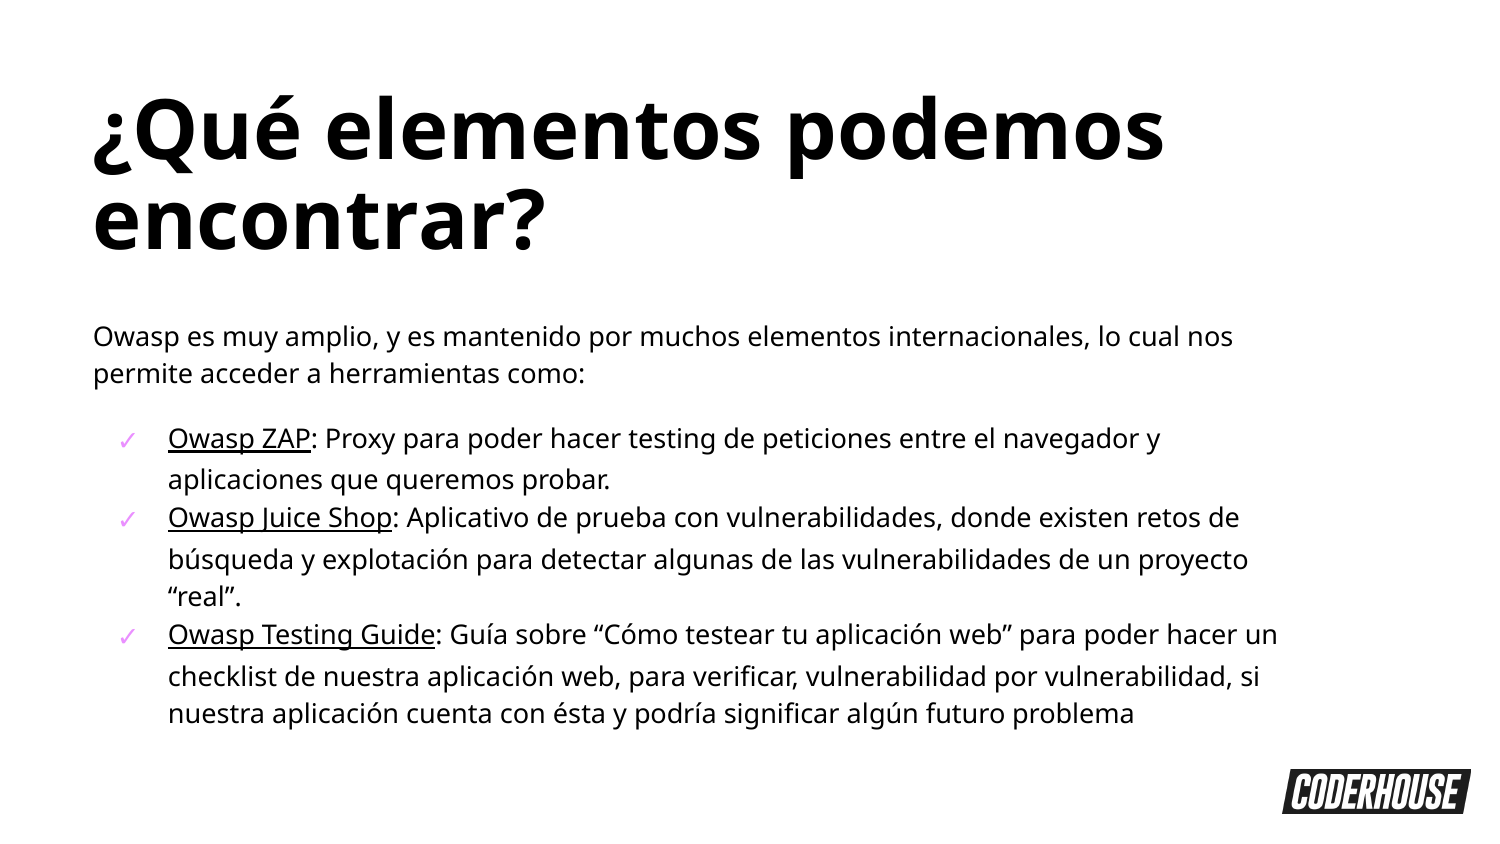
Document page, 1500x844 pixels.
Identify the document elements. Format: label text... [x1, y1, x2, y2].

text_box ¿Qué elementos podemos encontrar? [78, 72, 1465, 283]
text_box Owasp es muy amplio, y es mantenido por muchos elementos internacionales, lo cual nos permite acceder a herramientas como: Owasp ZAP: Proxy para poder hacer testing de peticiones entre el navegador y aplicaciones que queremos probar. Owasp Juice Shop: Aplicativo de prueba con vulnerabilidades, donde existen retos de búsqueda y explotación para detectar algunas de las vulnerabilidades de un proyecto “real”. Owasp Testing Guide: Guía sobre “Cómo testear tu aplicación web” para poder hacer un checklist de nuestra aplicación web, para verificar, vulnerabilidad por vulnerabilidad, si nuestra aplicación cuenta con ésta y podría significar algún futuro problema [77, 299, 1303, 745]
picture [1281, 769, 1471, 814]
